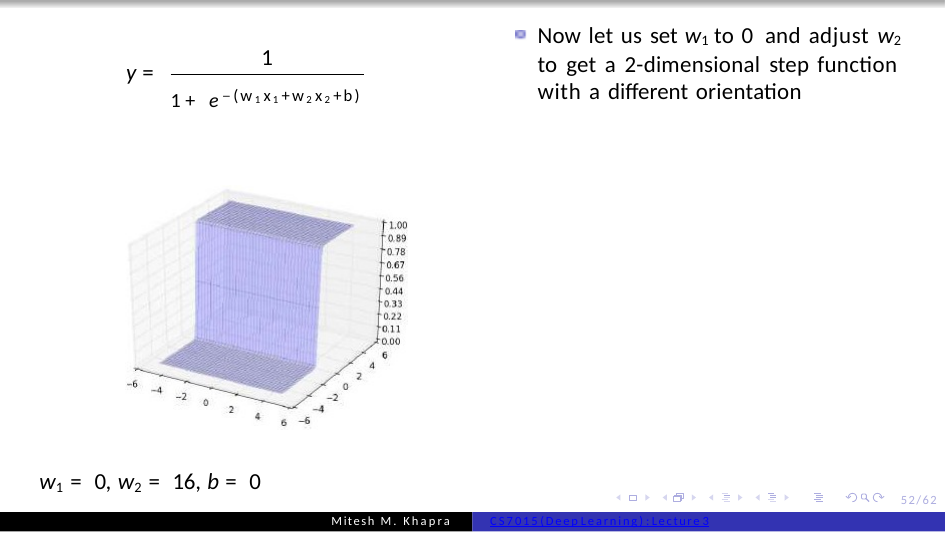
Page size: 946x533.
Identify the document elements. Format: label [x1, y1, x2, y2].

slide_number [37, 471, 267, 511]
picture [515, 30, 527, 42]
picture [0, 0, 945, 8]
text_box [123, 40, 369, 111]
text_box [0, 511, 946, 532]
text_box [898, 493, 941, 508]
title [531, 16, 912, 107]
picture [125, 185, 408, 430]
